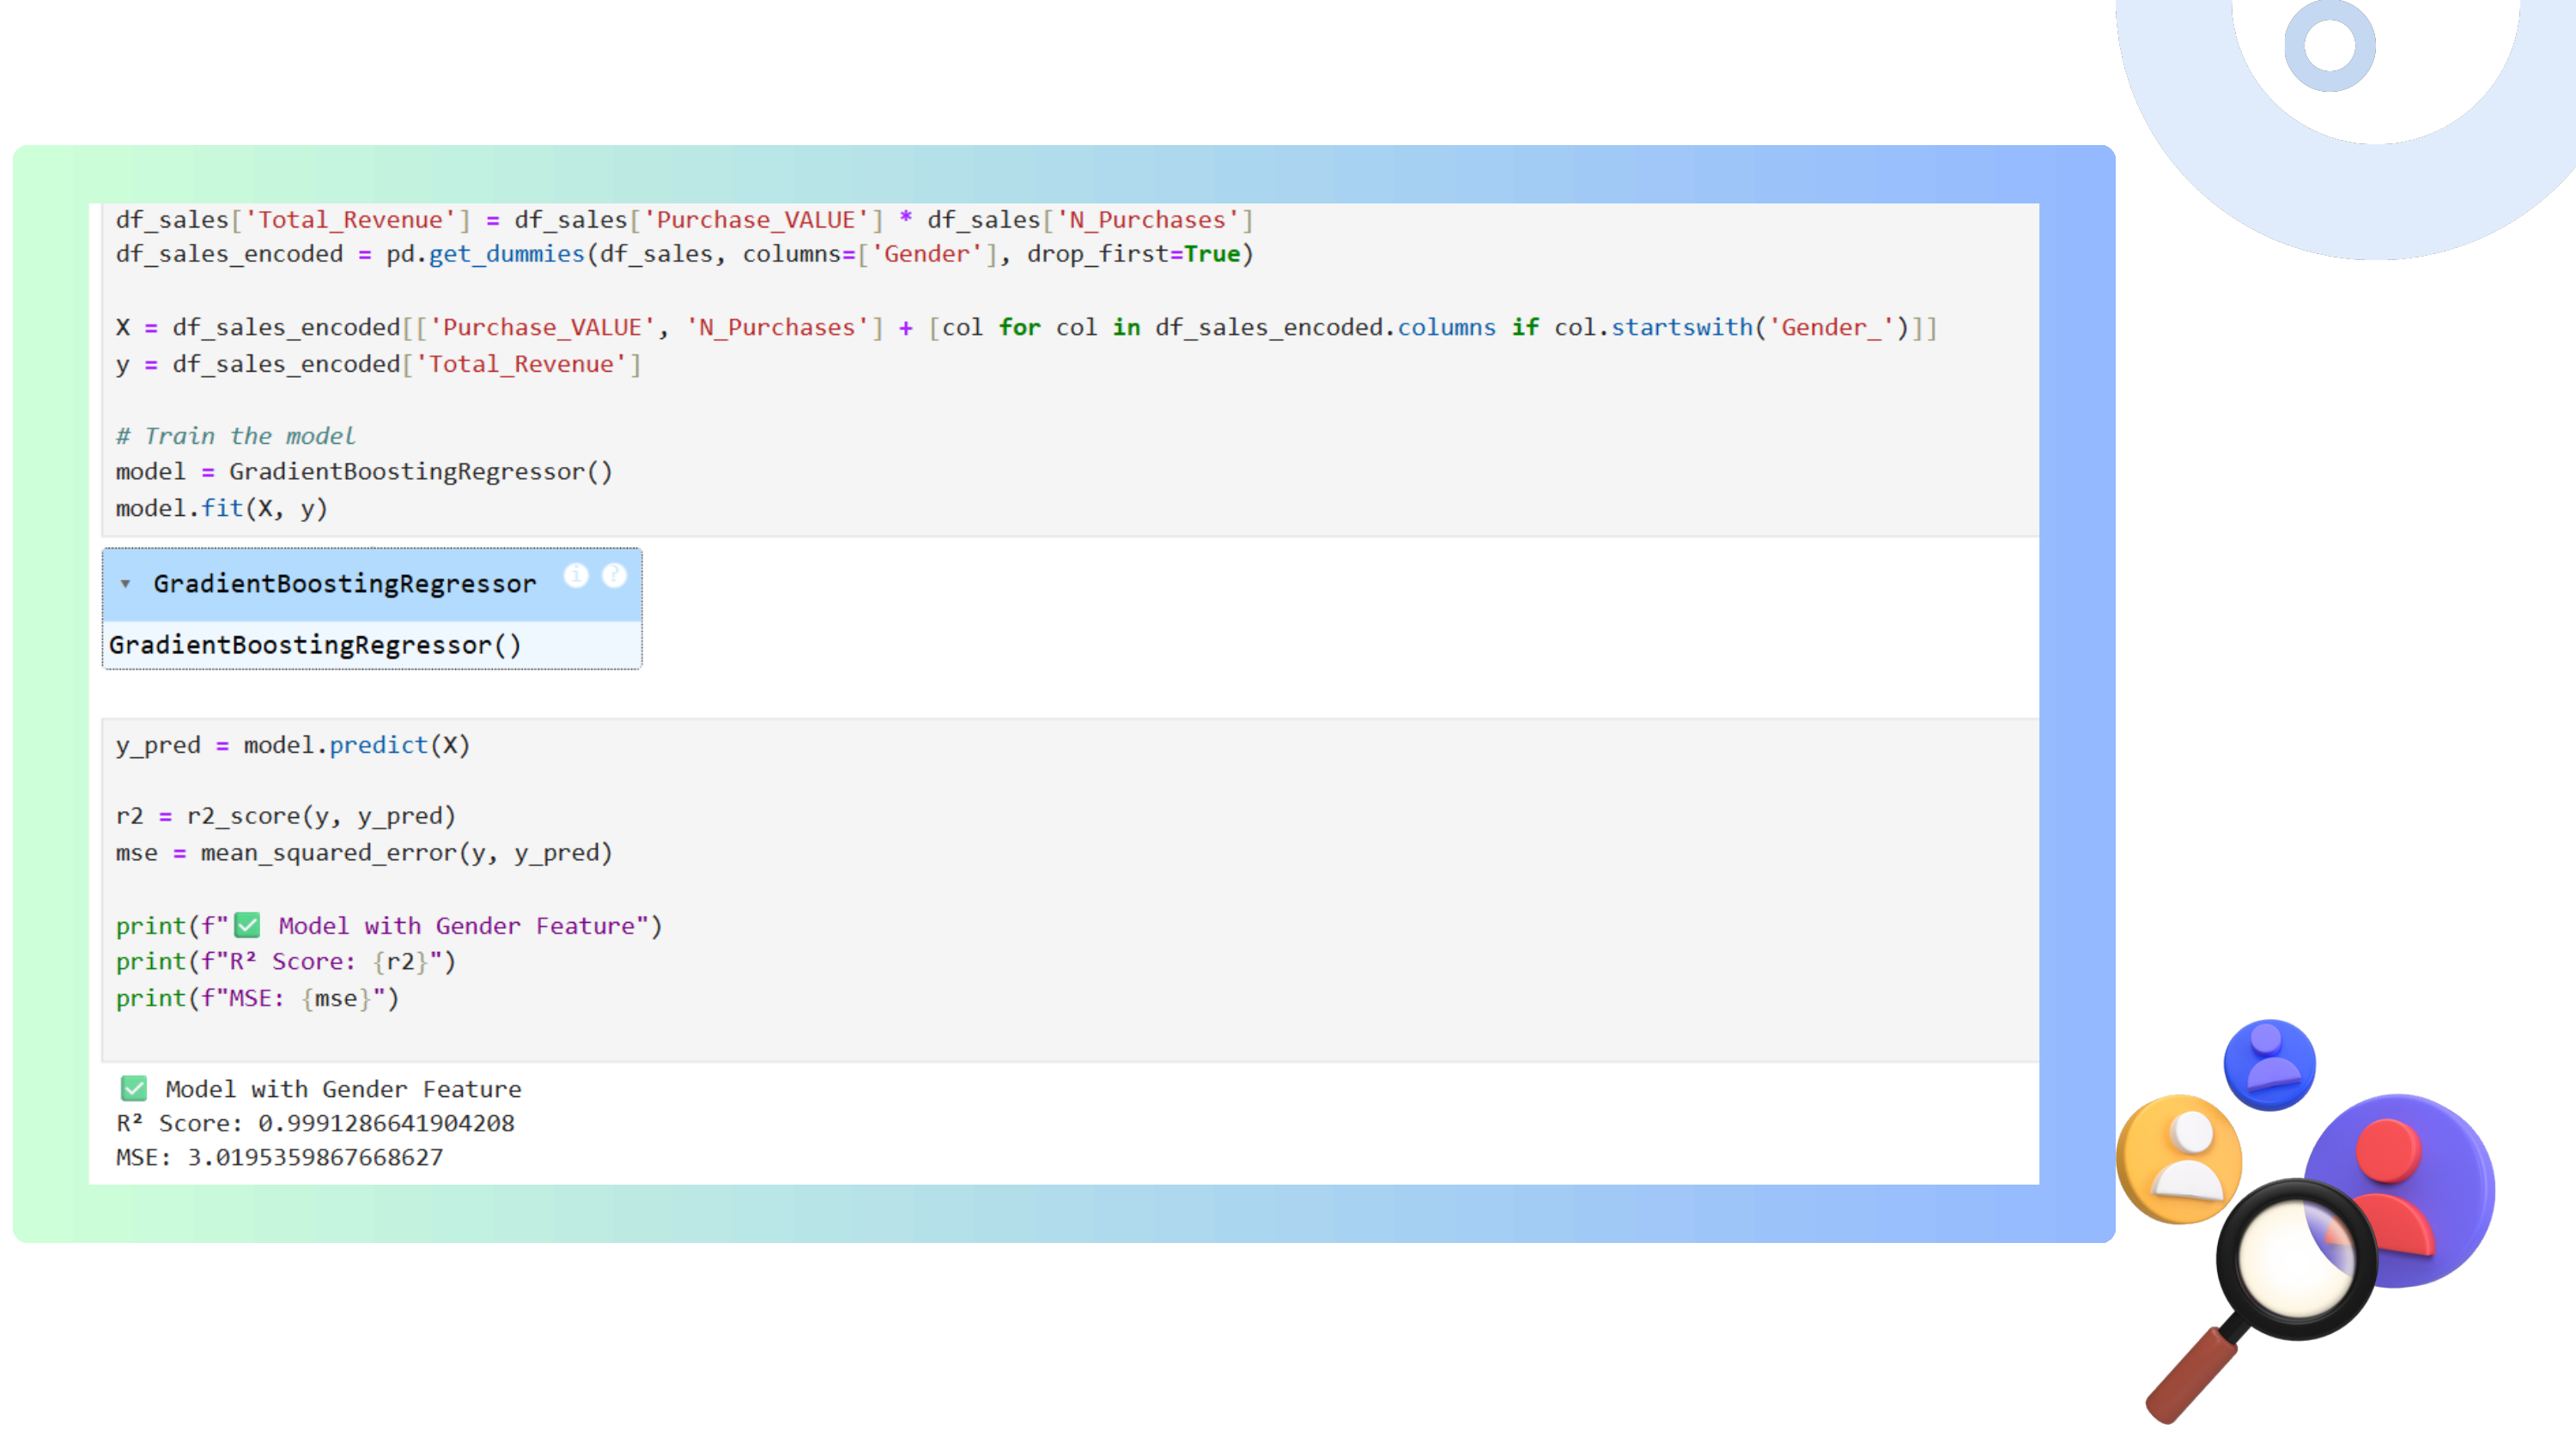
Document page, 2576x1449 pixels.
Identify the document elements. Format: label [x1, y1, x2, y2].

text_box [2284, 0, 2377, 92]
text_box [2116, 1019, 2496, 1425]
text_box [2116, 0, 2576, 260]
text_box [12, 144, 2117, 1244]
